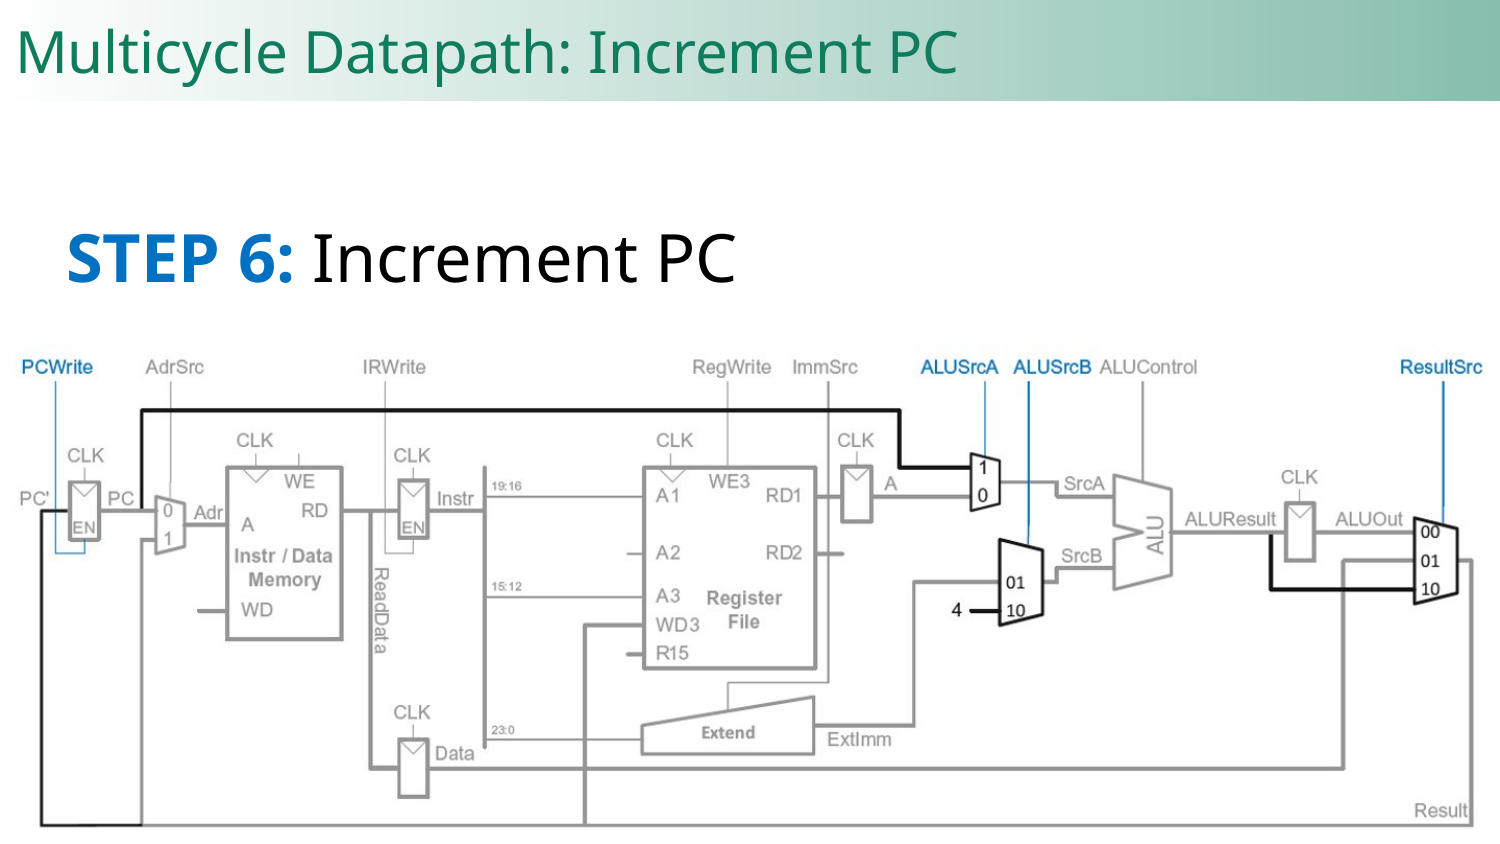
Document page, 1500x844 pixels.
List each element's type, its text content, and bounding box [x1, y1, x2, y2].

list STEP 6: Increment PC​ [51, 189, 1449, 307]
title Multicycle Datapath: Increment PC​ [0, 0, 1500, 101]
picture [0, 308, 1500, 844]
